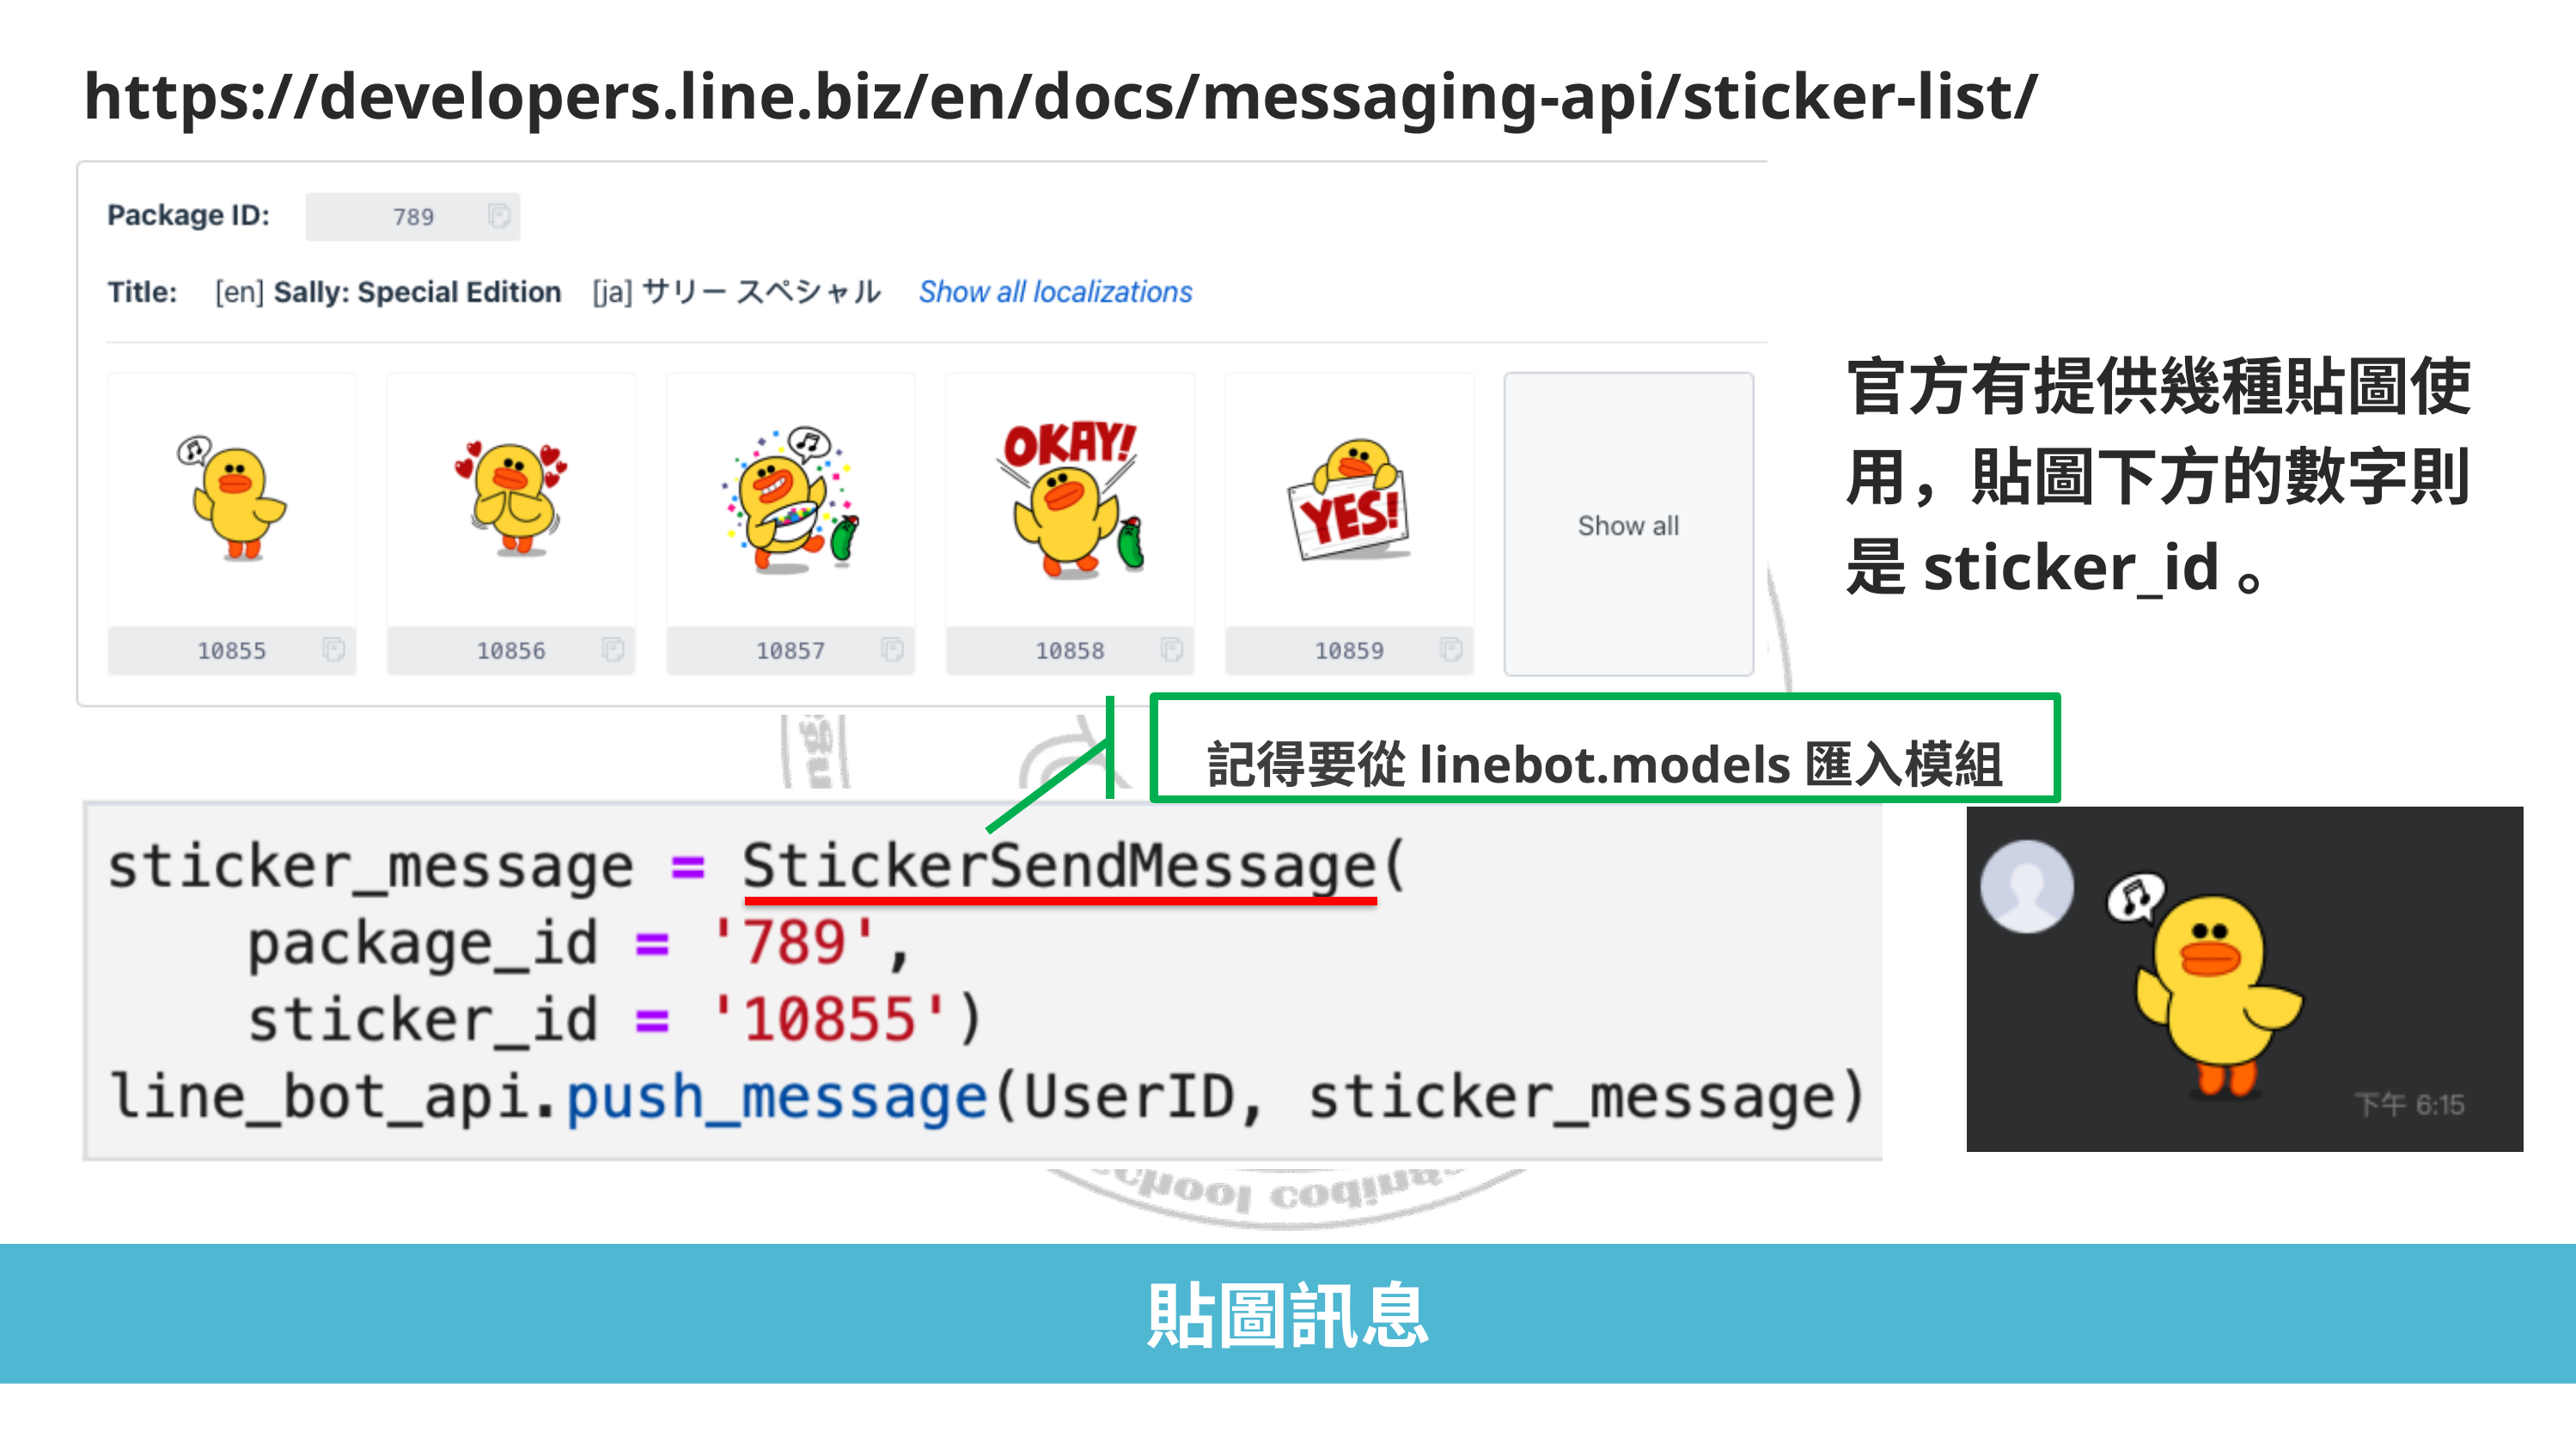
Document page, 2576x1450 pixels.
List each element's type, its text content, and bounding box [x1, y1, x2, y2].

picture [1967, 806, 2524, 1152]
picture [70, 154, 1883, 1233]
list 貼圖訊息 [0, 1244, 2576, 1384]
text_box 官方有提供幾種貼圖使用，貼圖下方的數字則是sticker_id。 [1833, 325, 2524, 621]
text_box 記得要從linebot.models匯入模組 [1153, 696, 2058, 800]
text_box https://developers.line.biz/en/docs/messaging-api/sticker-list/ [70, 34, 2576, 146]
